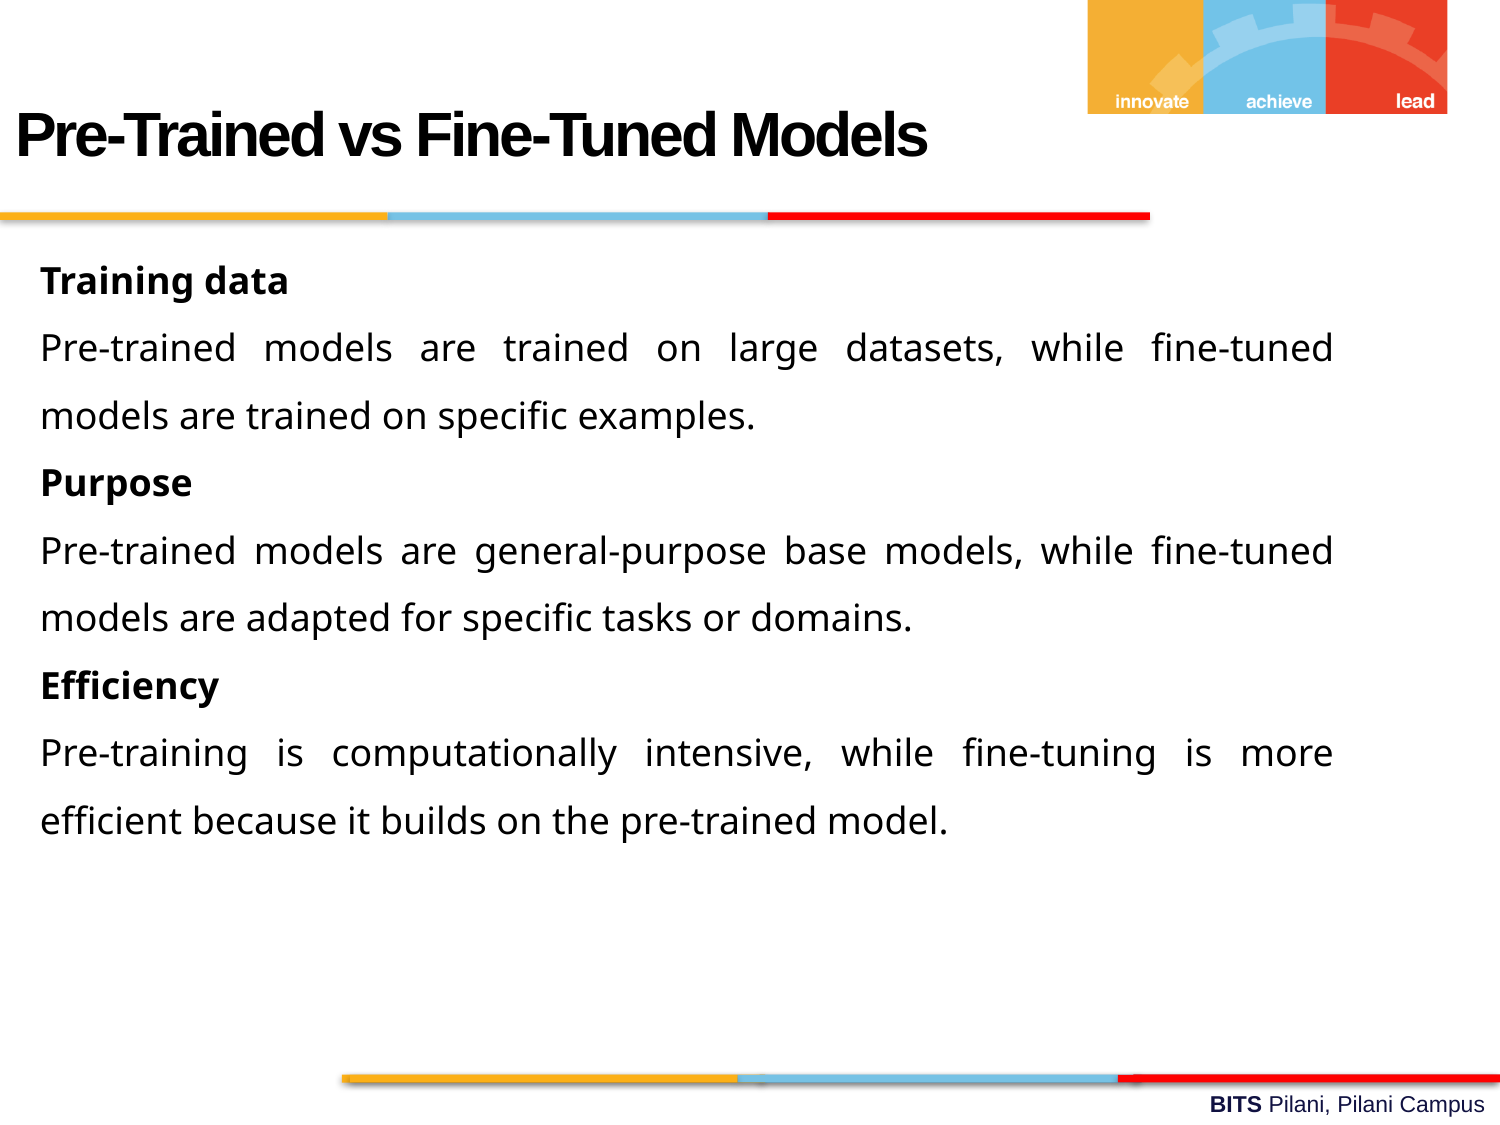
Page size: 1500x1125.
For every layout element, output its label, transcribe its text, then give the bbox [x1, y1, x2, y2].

picture [1087, 0, 1448, 114]
text_box Training data Pre-trained models are trained on large datasets, while fine-tuned models are trained on specific examples. Purpose Pre-trained models are general-purpose base models, while fine-tuned models are adapted for specific tasks or domains. Efficiency Pre-training is computationally intensive, while fine-tuning is more efficient because it builds on the pre-trained model. [24, 227, 1350, 850]
list Pre-Trained vs Fine-Tuned Models [0, 37, 1100, 225]
